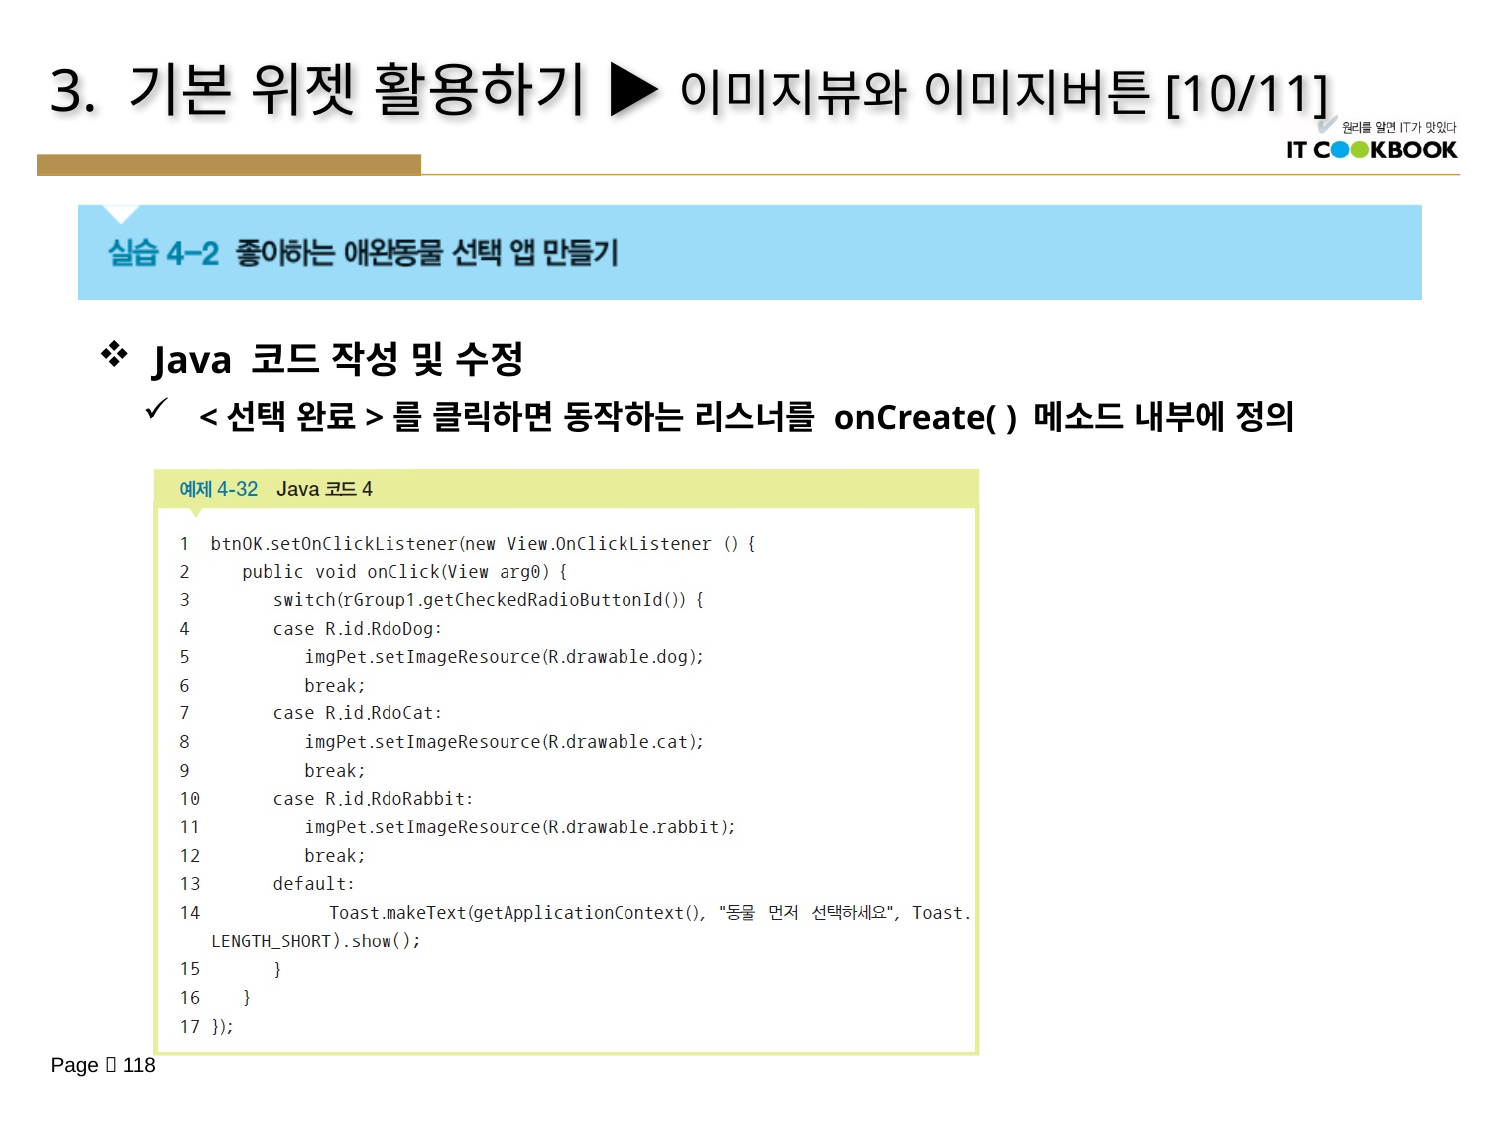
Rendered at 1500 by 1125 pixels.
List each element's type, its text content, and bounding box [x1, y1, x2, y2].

list Java 코드 작성 및 수정 <선택 완료>를 클릭하면 동작하는 리스너를 onCreate( ) 메소드 내부에 정의 [54, 335, 1500, 1051]
picture [1448, 112, 1461, 160]
title 3. 기본 위젯 활용하기 ▶ 이미지뷰와 이미지버튼[10/11] [48, 53, 1448, 161]
picture [152, 466, 981, 1057]
picture [78, 202, 1422, 301]
